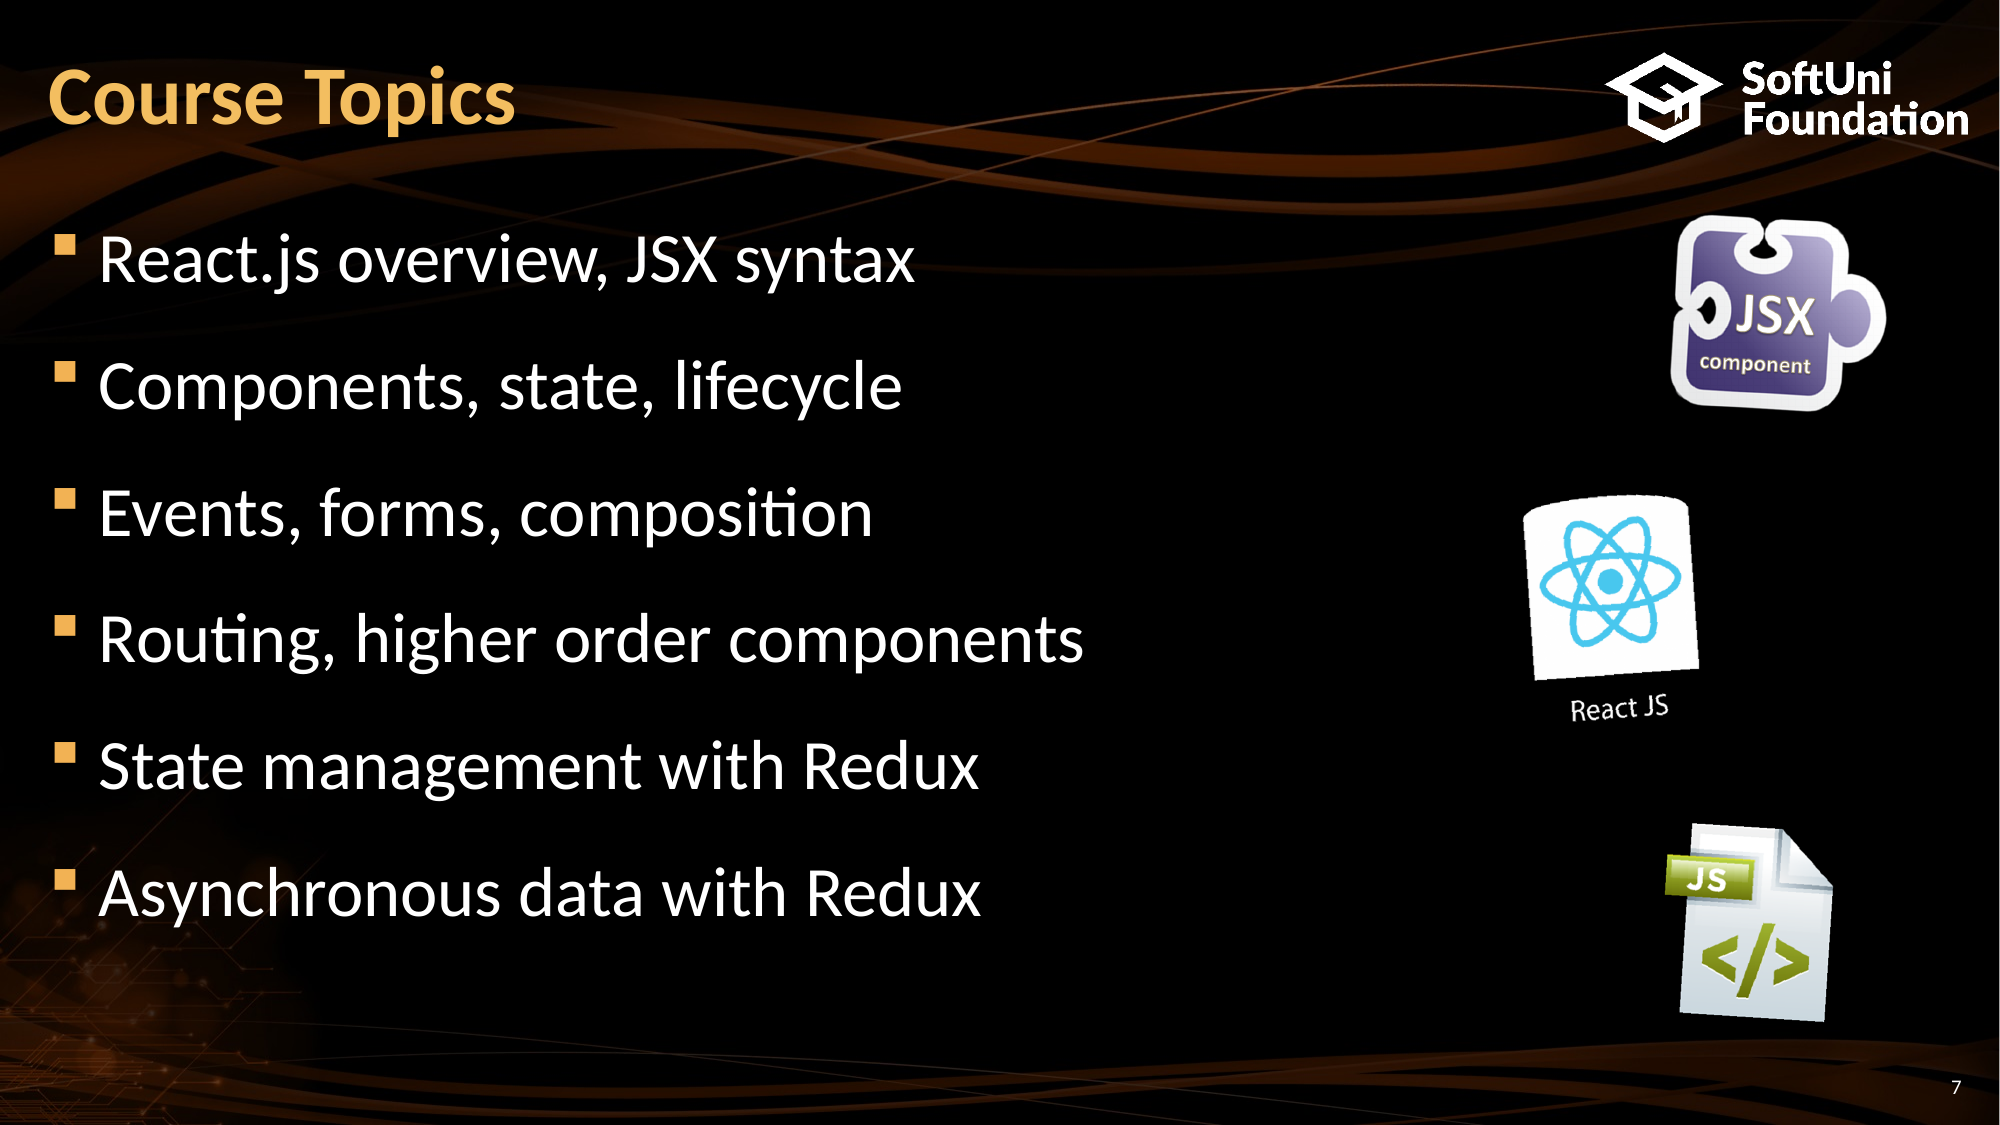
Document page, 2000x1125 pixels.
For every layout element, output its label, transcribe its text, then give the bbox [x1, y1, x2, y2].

picture [0, 0, 2000, 1125]
title Course Topics [30, 6, 1602, 189]
list React.js overview, JSX syntax Components, state, lifecycle Events, forms, composition Routing, higher order components State management with Redux Asynchronous data with Redux [31, 188, 1968, 1103]
